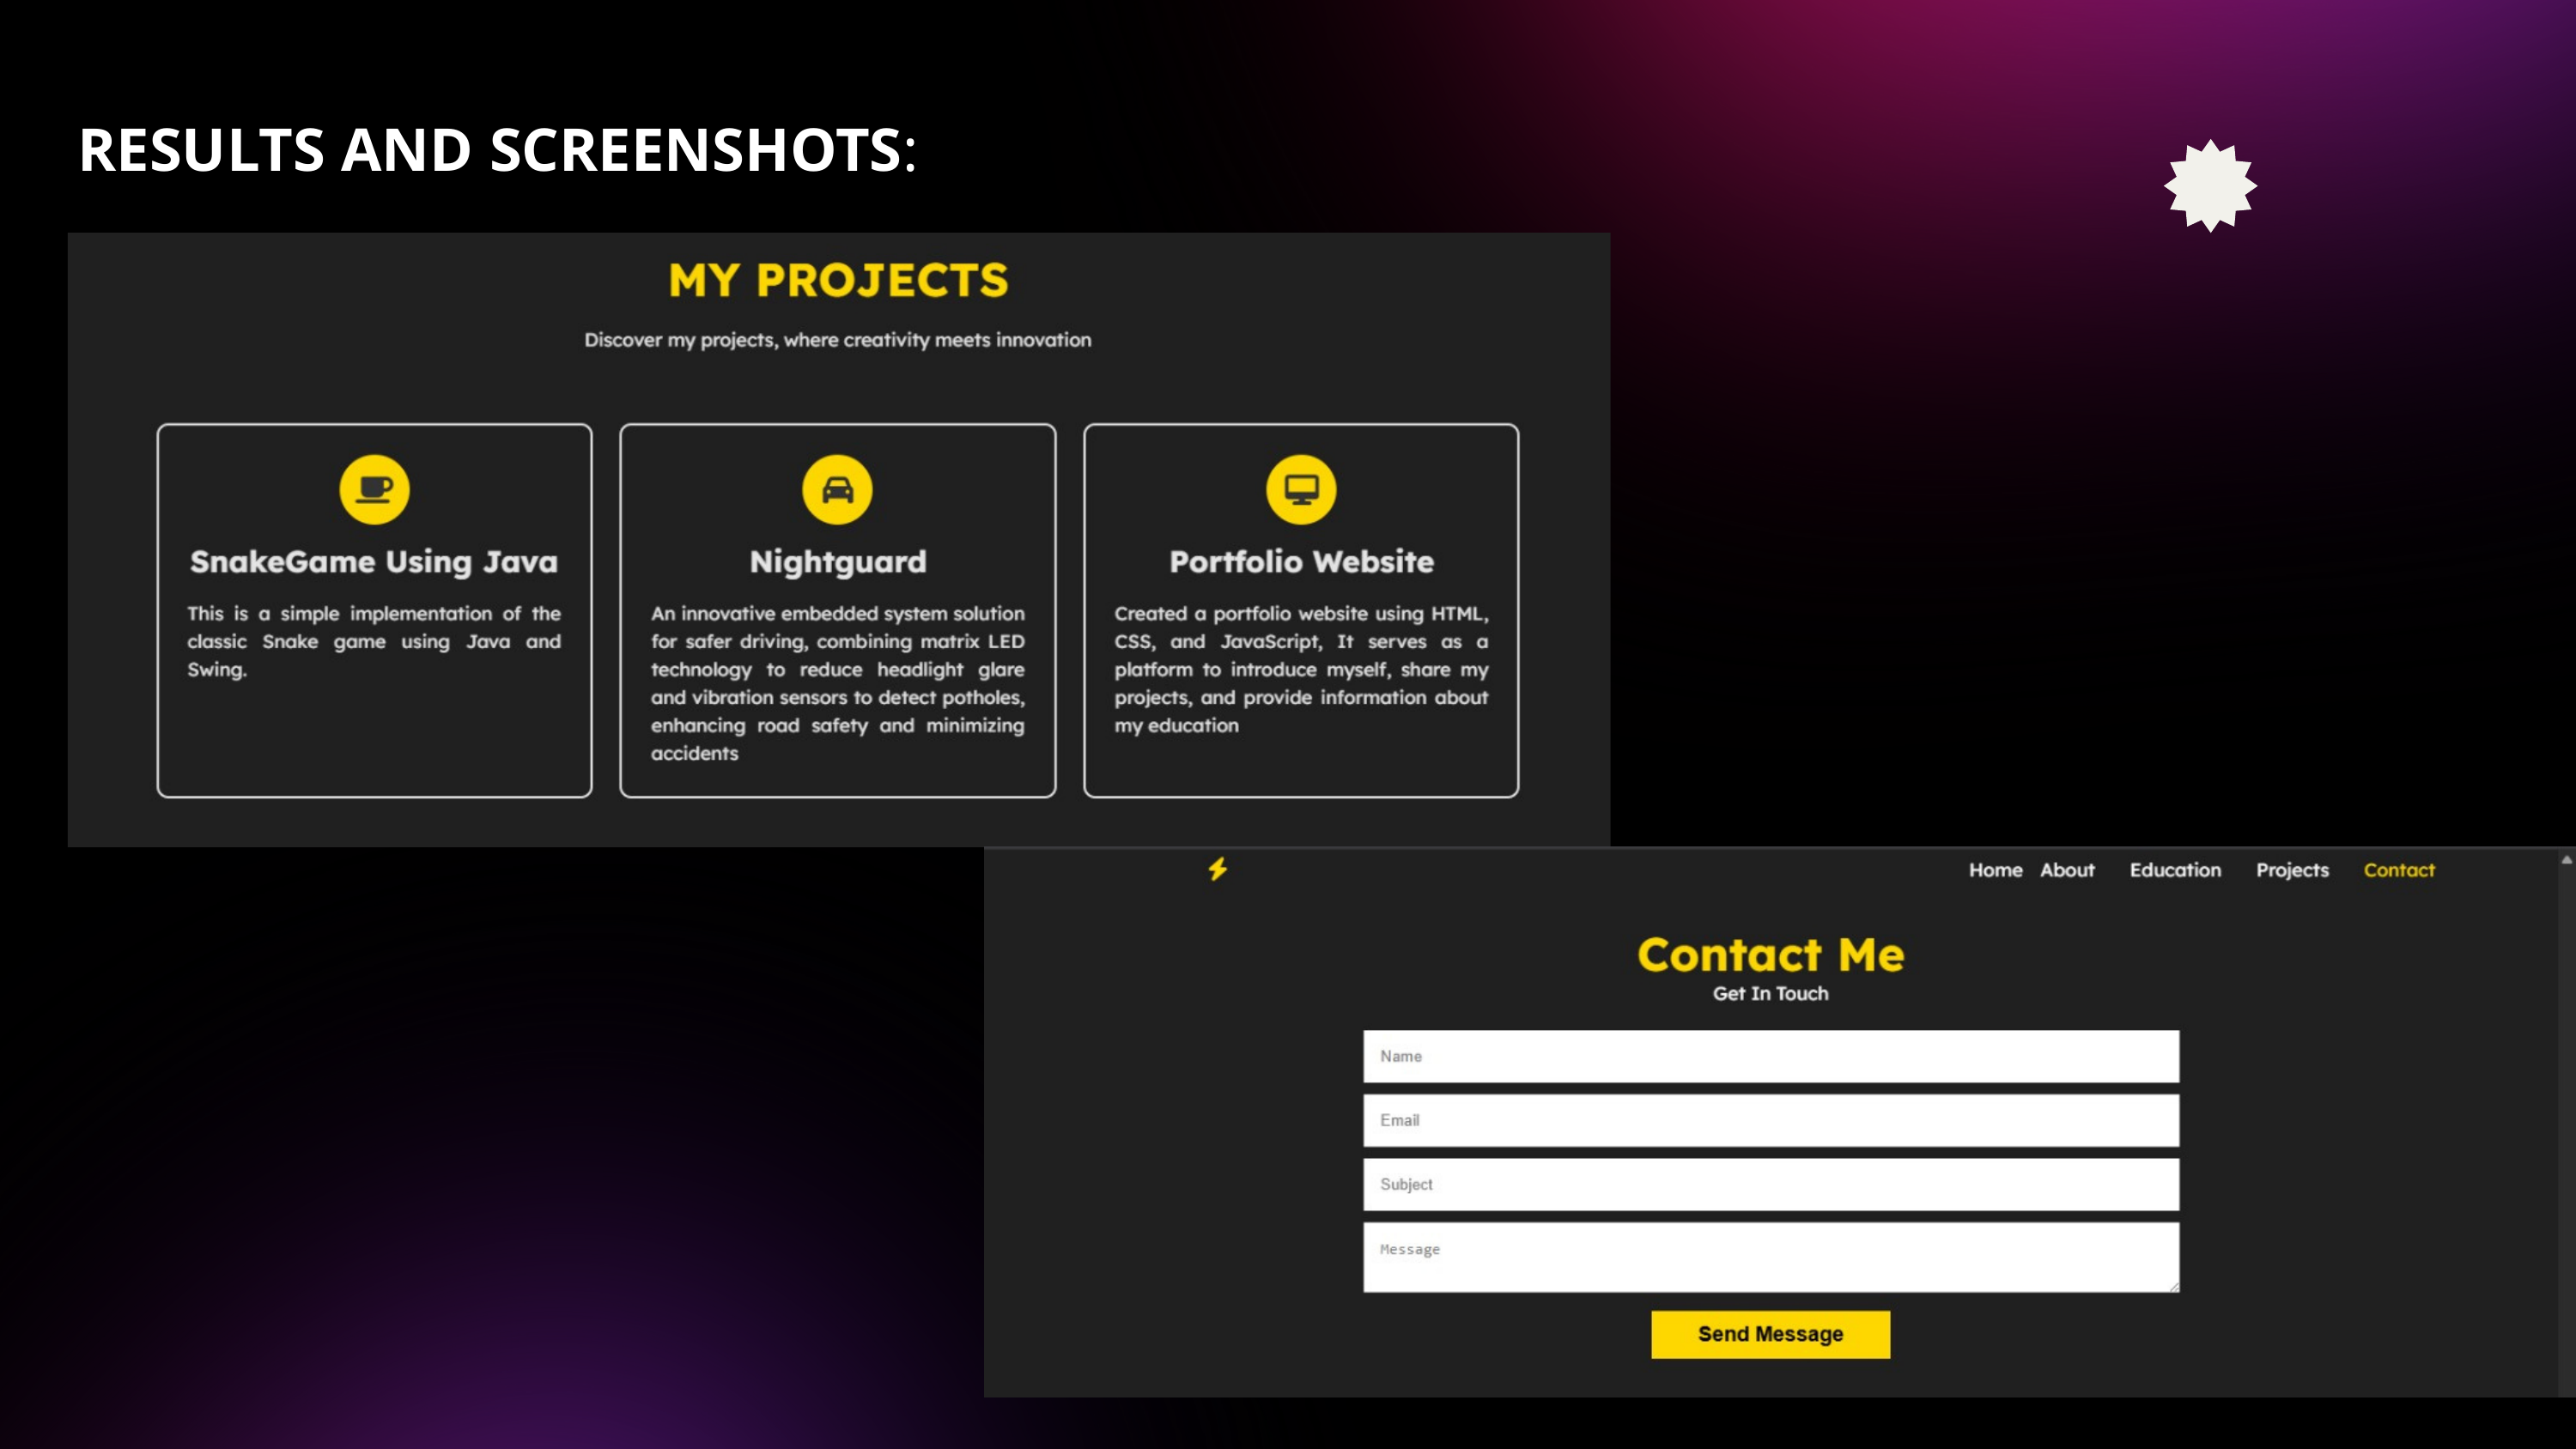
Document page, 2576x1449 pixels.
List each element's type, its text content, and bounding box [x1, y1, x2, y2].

text_box [67, 233, 1611, 847]
text_box [0, 764, 1383, 1449]
text_box [924, 0, 2576, 765]
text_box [2163, 138, 2258, 233]
text_box [984, 846, 2576, 1397]
text_box RESULTS AND SCREENSHOTS: [71, 121, 925, 184]
